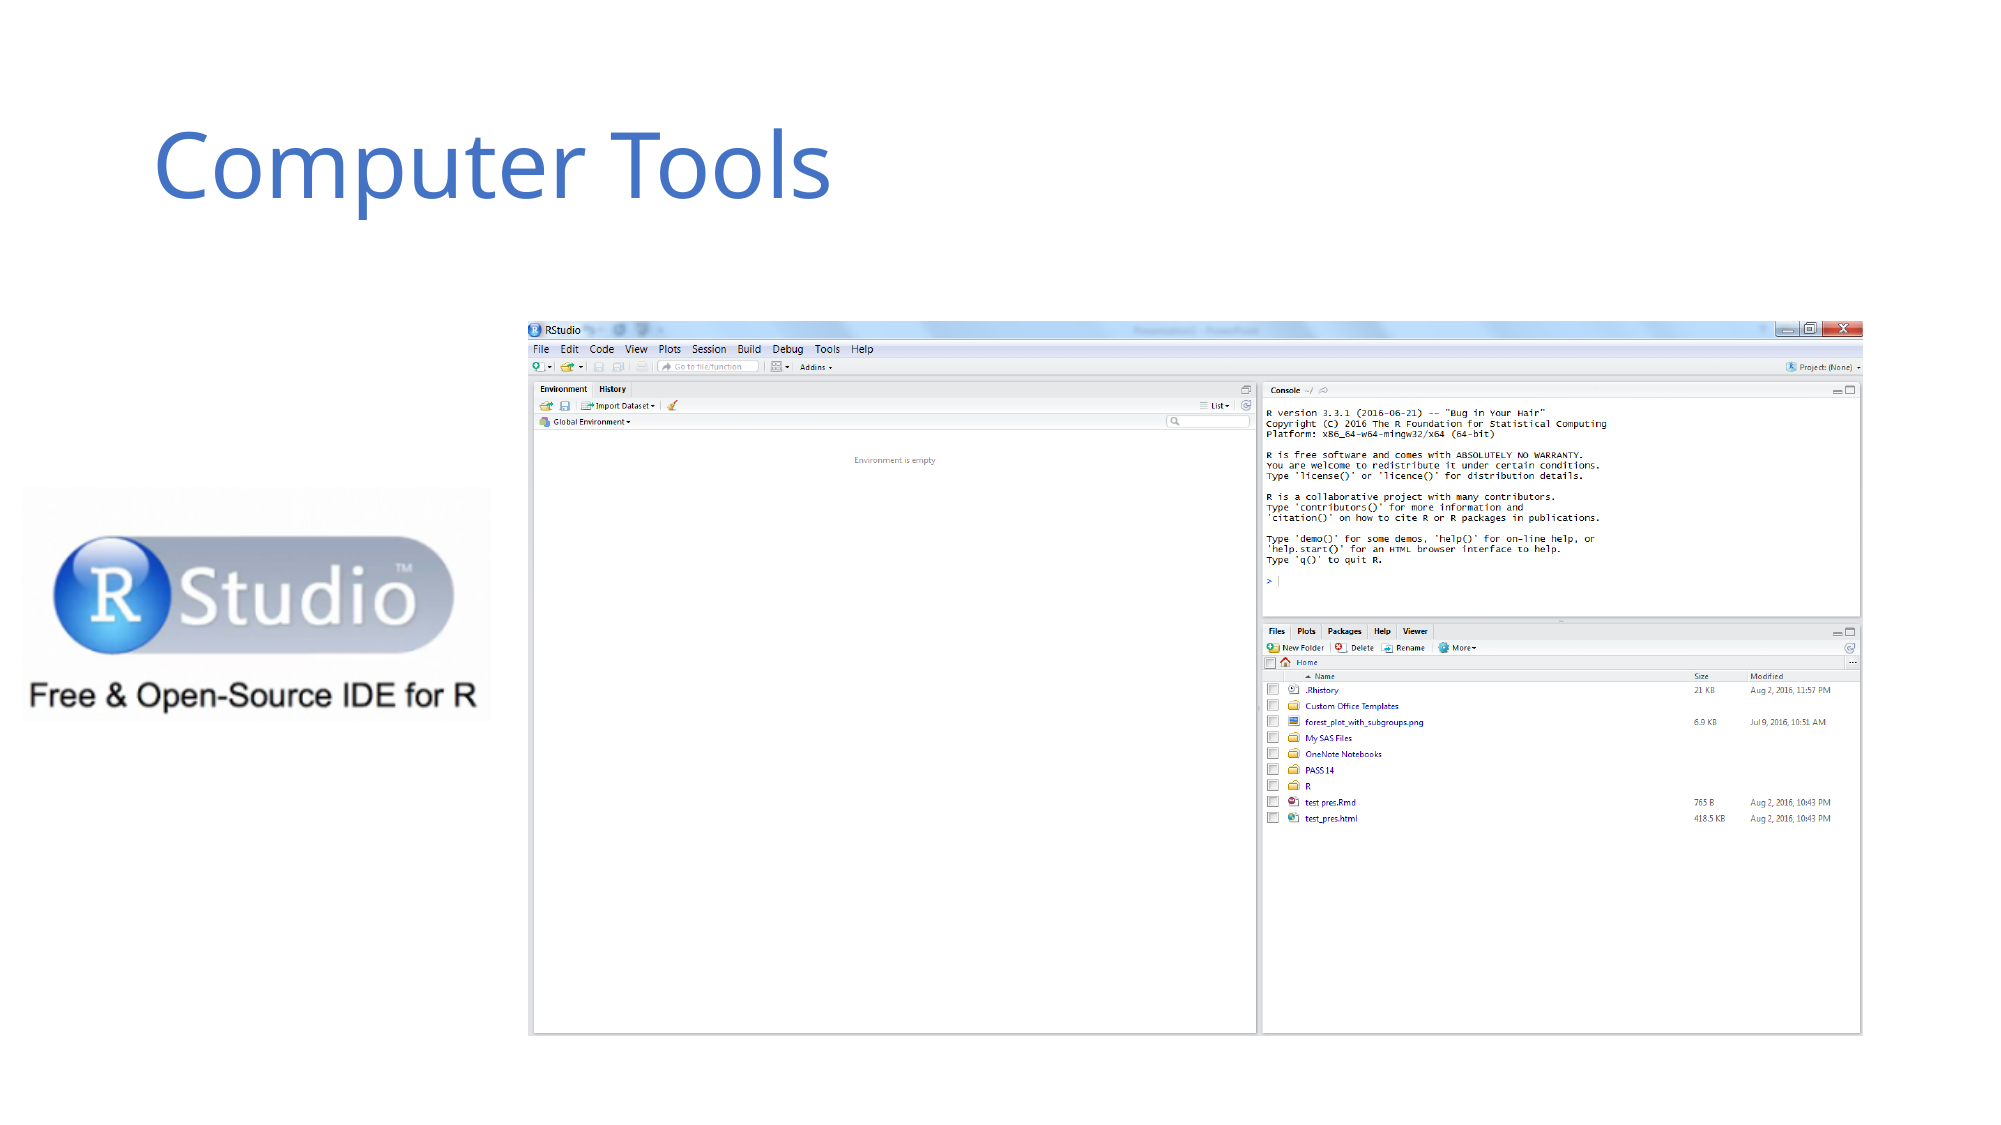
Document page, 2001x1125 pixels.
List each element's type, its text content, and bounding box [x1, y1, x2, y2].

picture [21, 487, 491, 722]
title Computer Tools [137, 59, 1863, 278]
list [528, 321, 1863, 1036]
